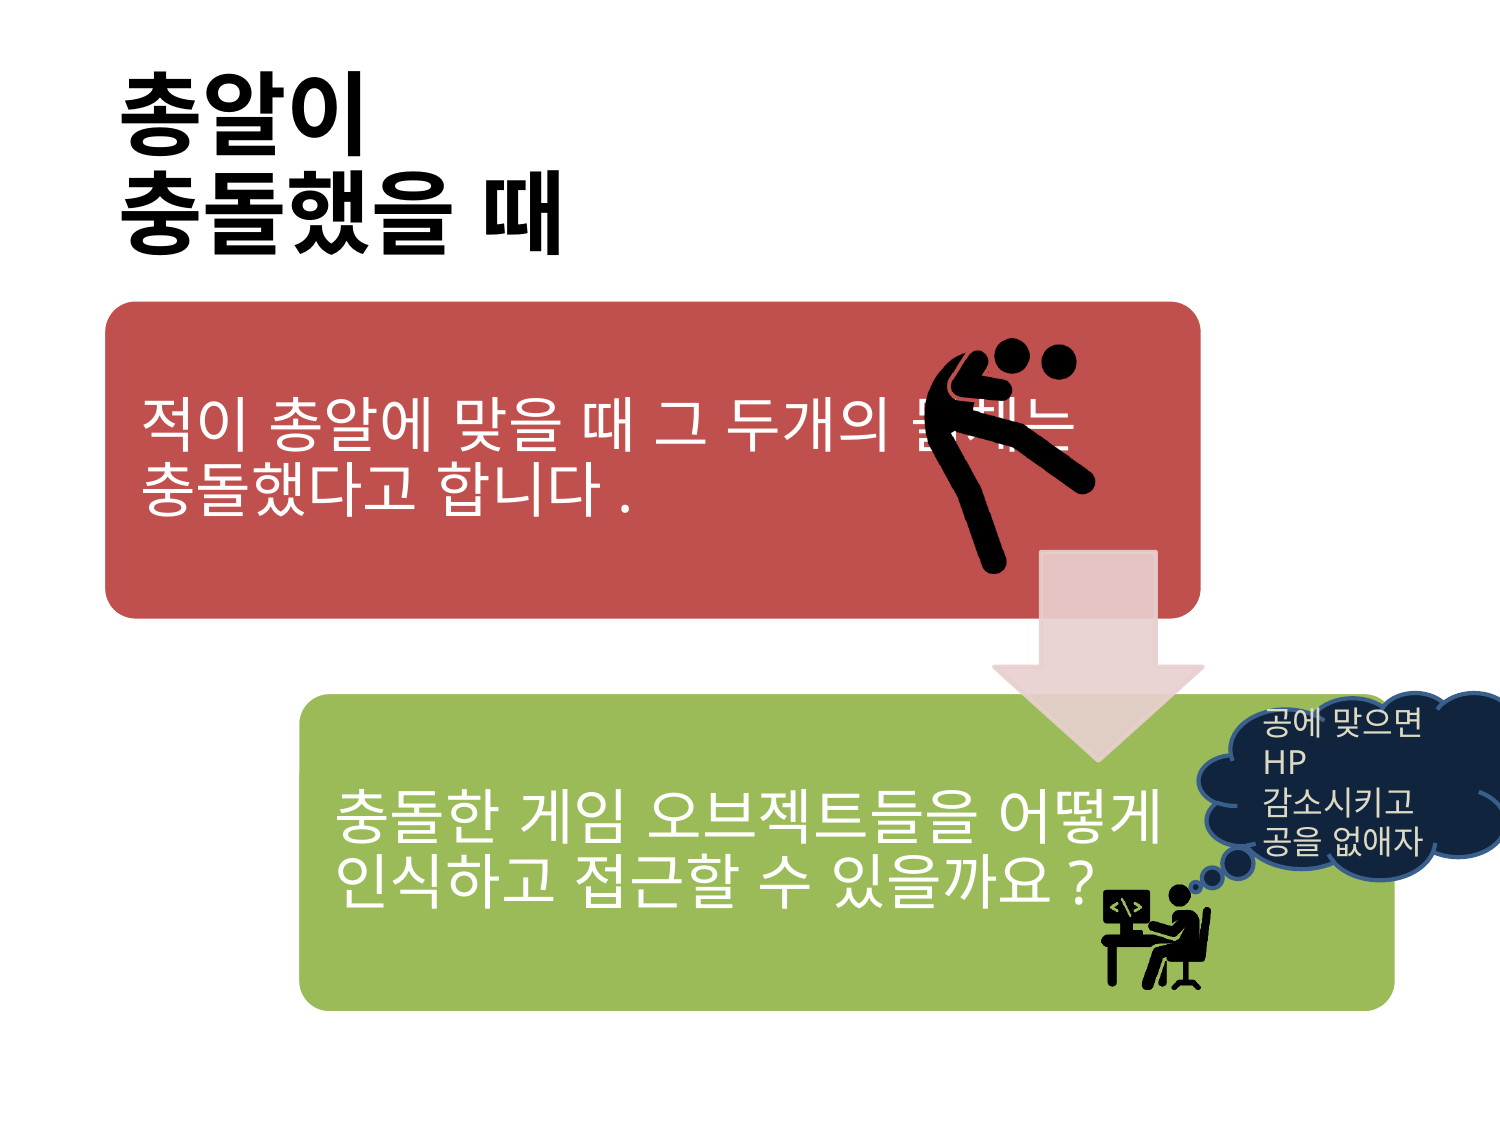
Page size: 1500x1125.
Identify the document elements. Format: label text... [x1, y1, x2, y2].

text_box 공에 맞으면 HP 감소시키고 공을 없애자 [1401, 690, 1500, 880]
picture [891, 337, 1128, 574]
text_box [102, 299, 1398, 1014]
title 총알이 충돌했을 때 [103, 59, 1397, 278]
picture [1100, 881, 1211, 992]
